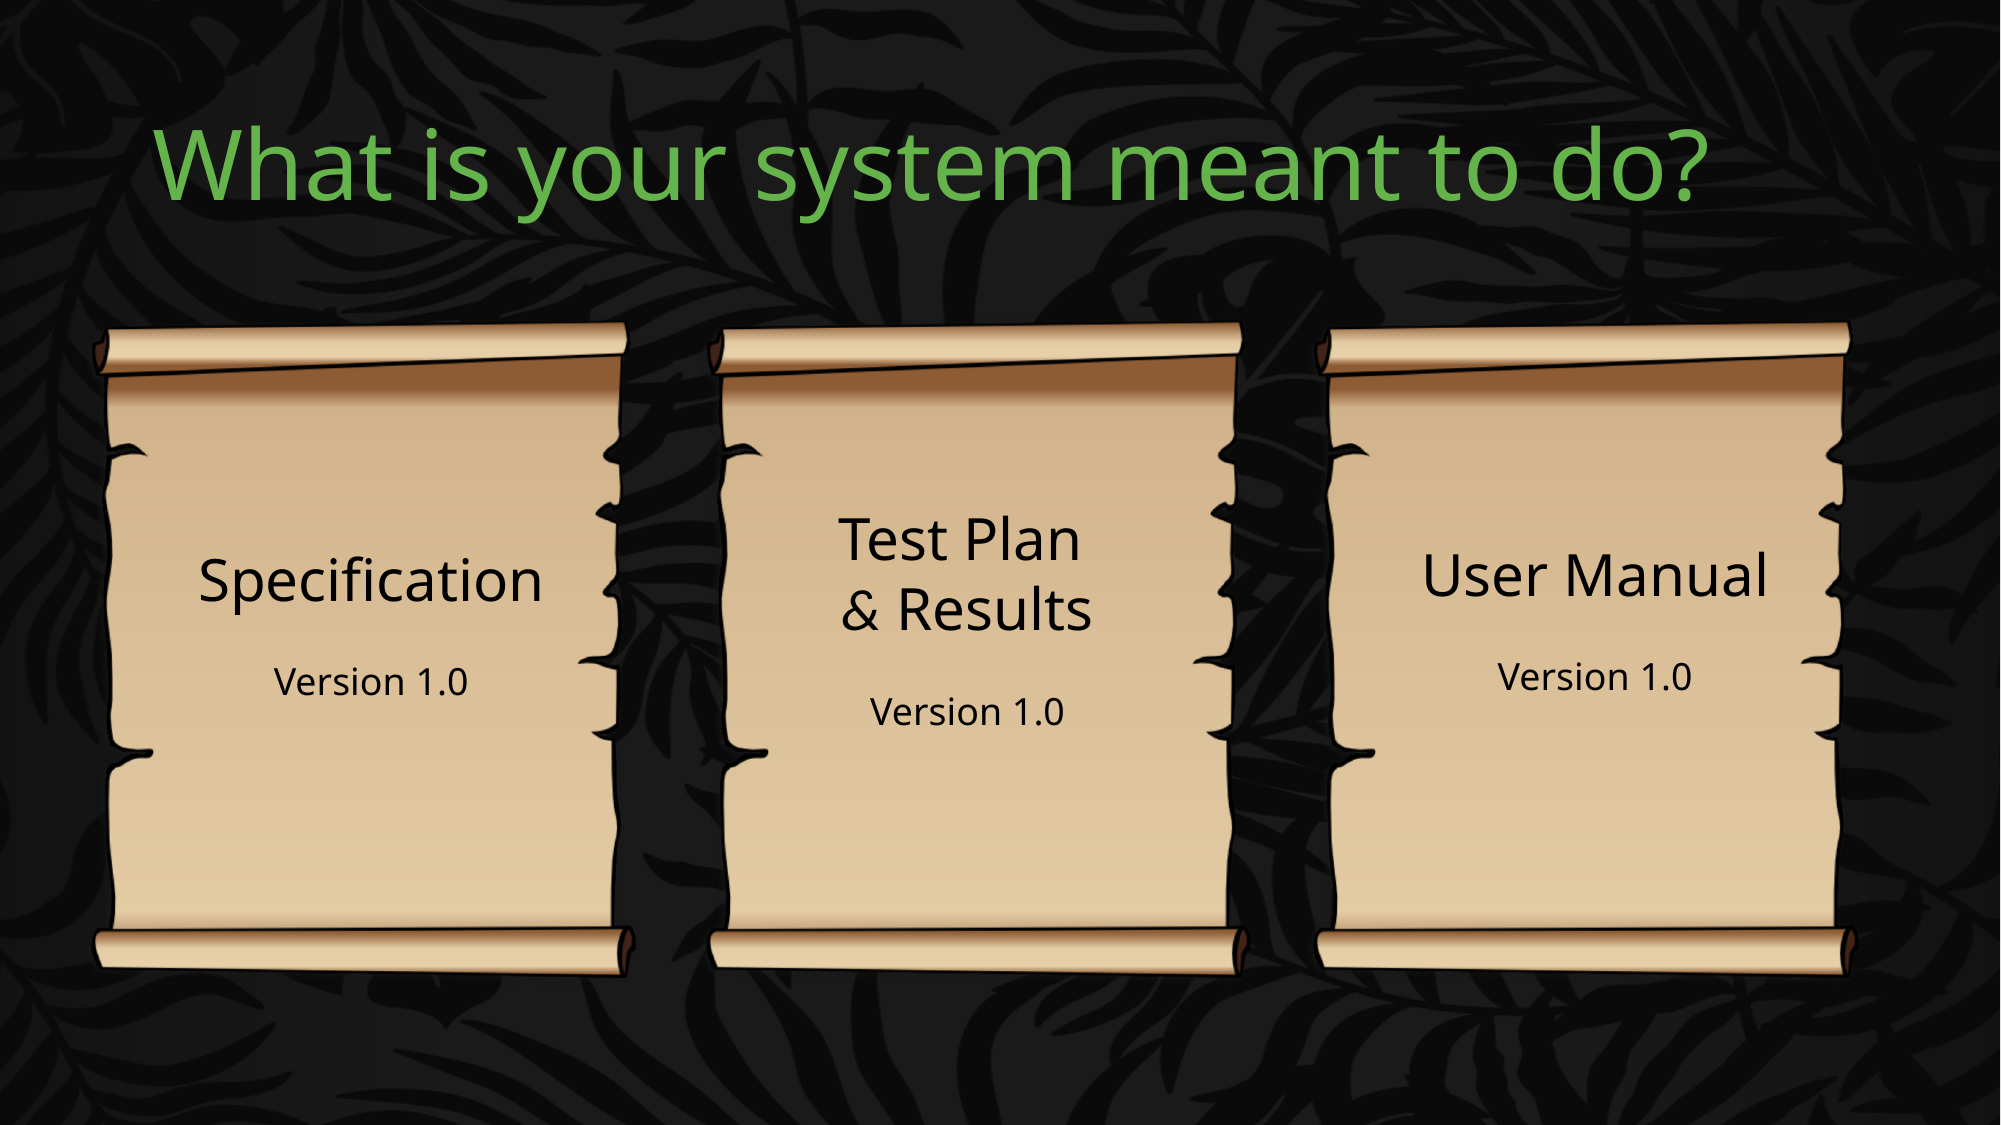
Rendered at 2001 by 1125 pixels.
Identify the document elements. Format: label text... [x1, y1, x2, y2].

title What is your system meant to do? [137, 59, 1863, 278]
picture [0, 0, 2001, 1125]
